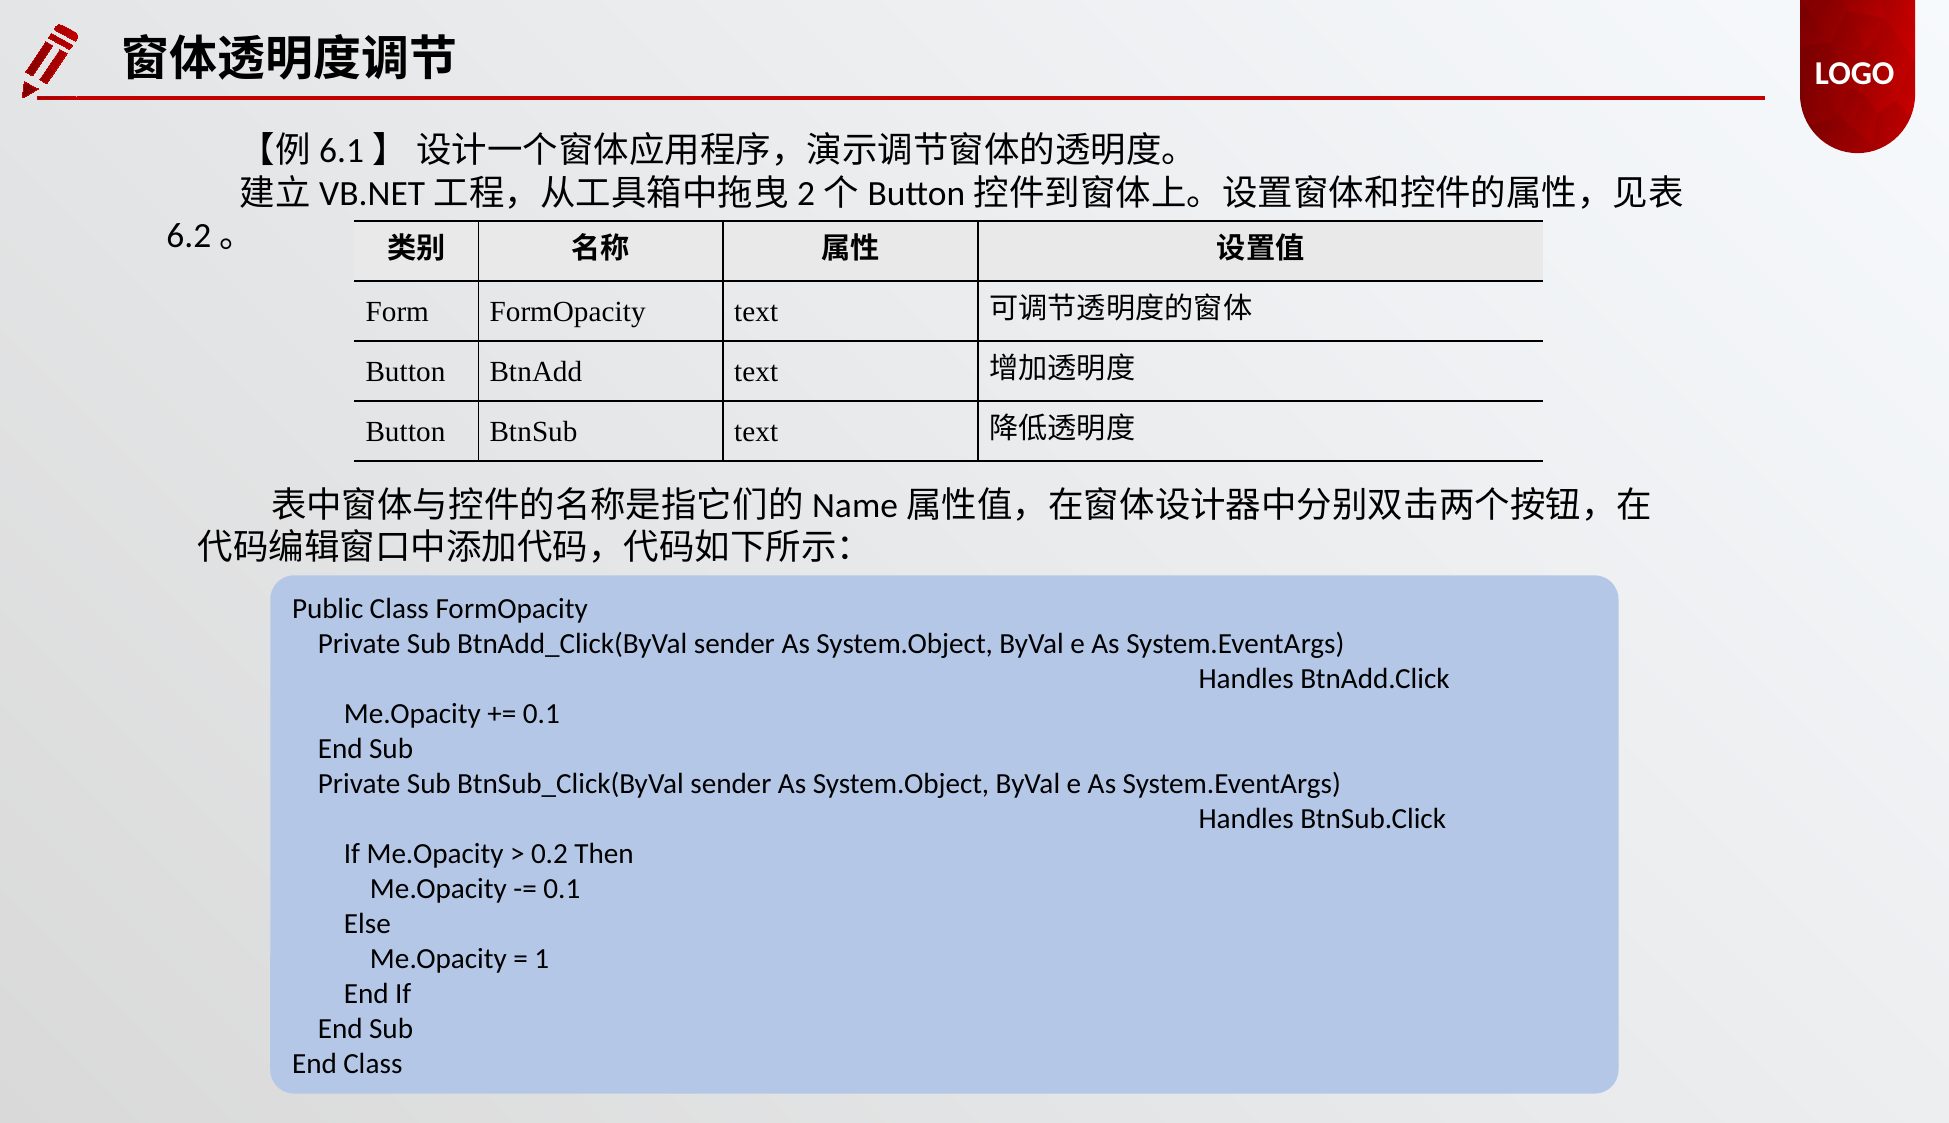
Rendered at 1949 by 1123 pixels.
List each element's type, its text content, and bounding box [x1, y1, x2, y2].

table_header 设置值 [979, 222, 1543, 280]
table_cell text [724, 282, 977, 340]
text_box 窗体透明度调节 [101, 17, 480, 24]
table_cell 降低透明度 [979, 402, 1543, 460]
table_header 名称 [479, 222, 722, 280]
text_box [22, 24, 1765, 100]
text_box Public Class FormOpacity Private Sub BtnAdd_Click(ByVal sender As System.Object, ByVal e As System.EventArgs) Handles BtnAdd.Click Me.Opacity += 0.1 End Sub Private Sub BtnSub_Click(ByVal sender As System.Object, ByVal e As System.EventArgs) Handles BtnSub.Click If Me.Opacity > 0.2 Then Me.Opacity -= 0.1 Else Me.Opacity = 1 End If End Sub End Class [270, 575, 1619, 1094]
table_header 属性 [724, 222, 977, 280]
table_cell BtnAdd [479, 342, 722, 400]
text_box 【例6.1】 设计一个窗体应用程序，演示调节窗体的透明度。 建立VB.NET工程，从工具箱中拖曳2个Button控件到窗体上。设置窗体和控件的属性，见表6.2。 [151, 120, 1699, 263]
table_cell text [724, 342, 977, 400]
table_cell Button [354, 402, 478, 460]
table_cell text [724, 402, 977, 460]
table_cell Form [354, 282, 478, 340]
text_box 表中窗体与控件的名称是指它们的Name属性值，在窗体设计器中分别双击两个按钮，在代码编辑窗口中添加代码，代码如下所示： [183, 474, 1699, 575]
table_cell FormOpacity [479, 282, 722, 340]
table_cell 可调节透明度的窗体 [979, 282, 1543, 340]
table_header 类别 [354, 222, 478, 280]
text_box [1799, 0, 1942, 154]
table_cell BtnSub [479, 402, 722, 460]
table_cell 增加透明度 [979, 342, 1543, 400]
table_cell Button [354, 342, 478, 400]
